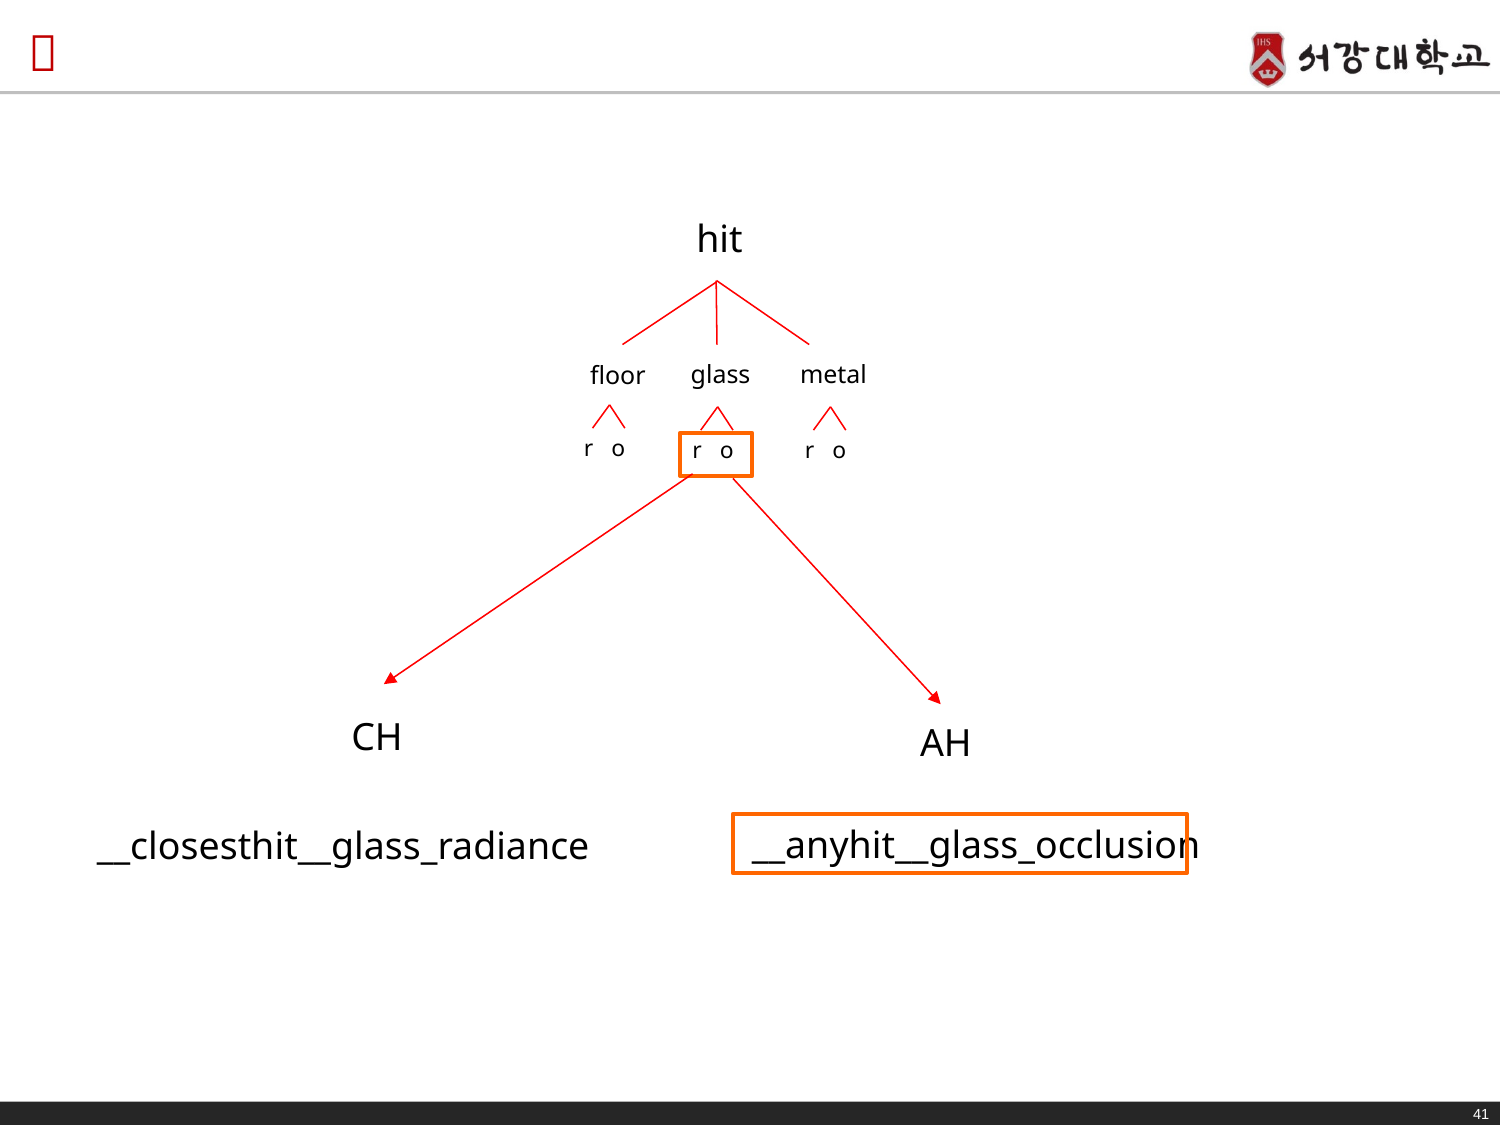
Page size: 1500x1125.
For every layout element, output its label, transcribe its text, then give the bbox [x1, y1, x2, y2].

text_box __closesthit__glass_radiance [82, 814, 629, 875]
text_box __anyhit__glass_occlusion [1189, 814, 1284, 874]
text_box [336, 207, 1000, 773]
picture [1241, 18, 1491, 90]
slide_number 41 [1154, 1101, 1500, 1125]
text_box [731, 812, 1189, 875]
